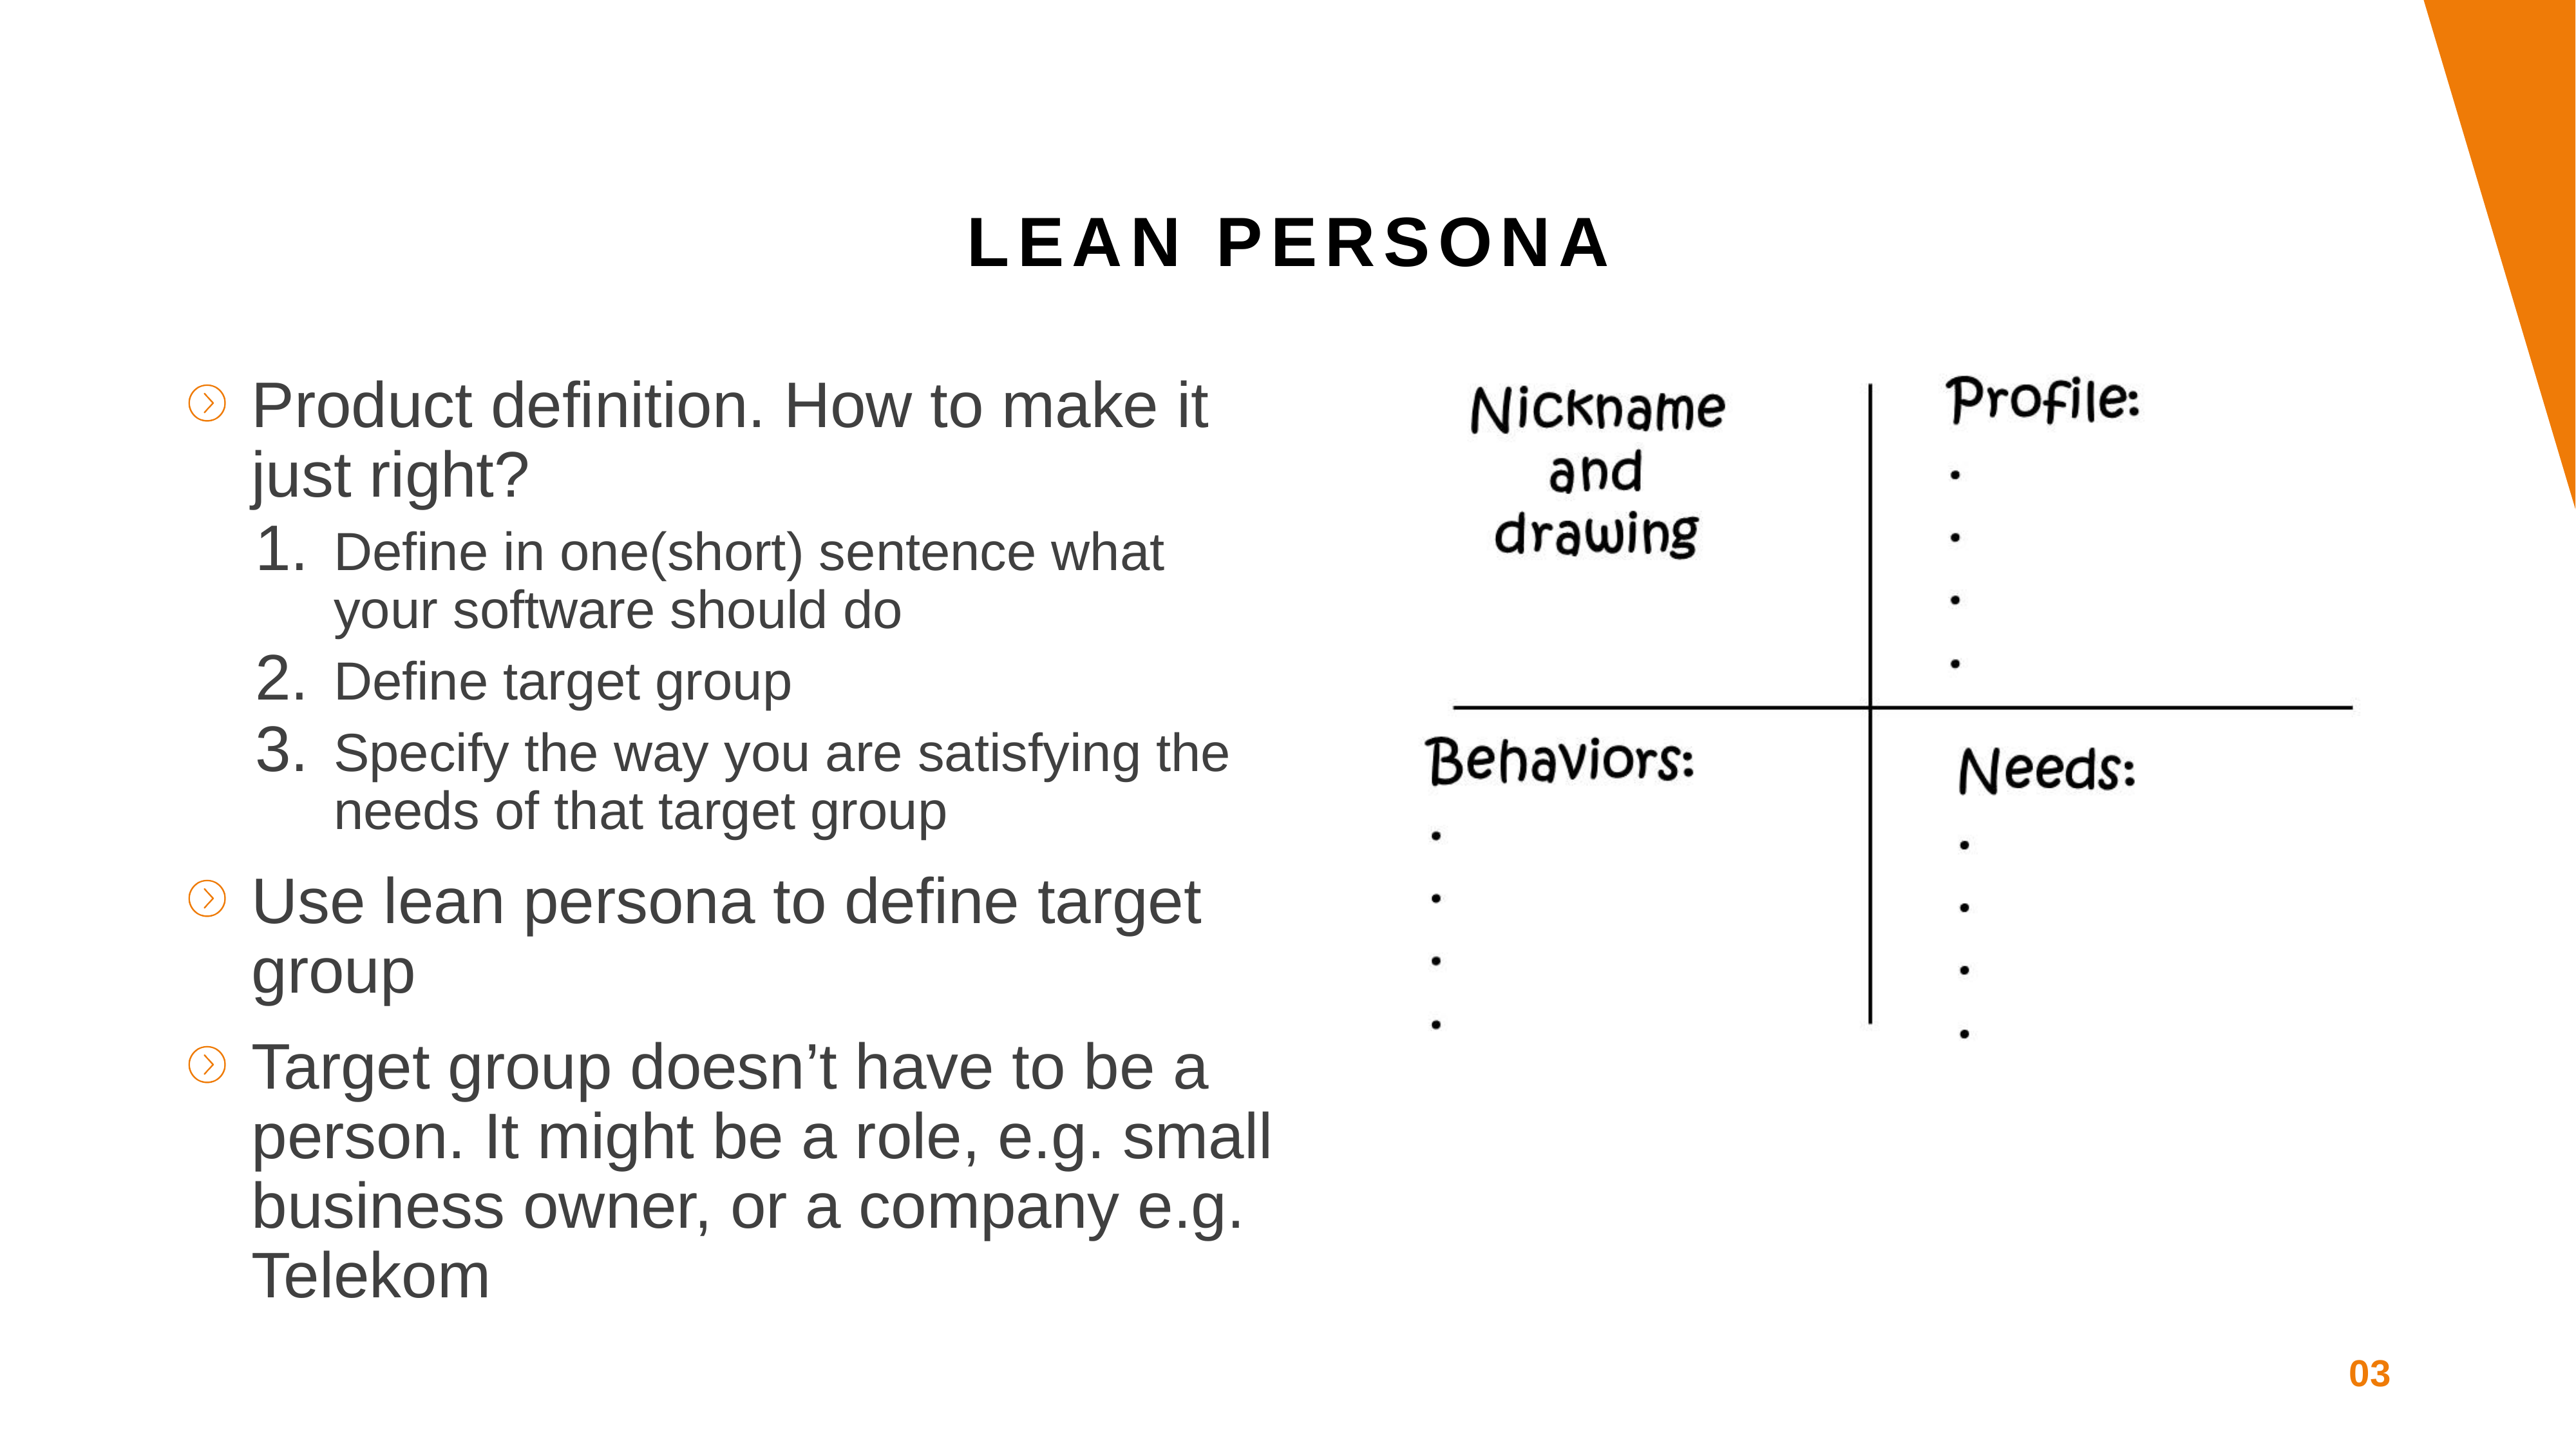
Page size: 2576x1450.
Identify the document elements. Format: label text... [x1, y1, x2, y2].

picture [179, 1037, 235, 1092]
picture [179, 376, 235, 430]
picture [1291, 276, 2468, 1159]
list Product definition. How to make it just right? Define in one(short) sentence what your software should do Define target group Specify the way you are satisfying the needs of that target group Use lean persona to define target group Target group doesn’t have to be a person. It might be a role, e.g. small business owner, or a company e.g. Telekom [169, 367, 1288, 1341]
picture [179, 871, 235, 926]
list LEAN PERSONA [611, 192, 1966, 291]
